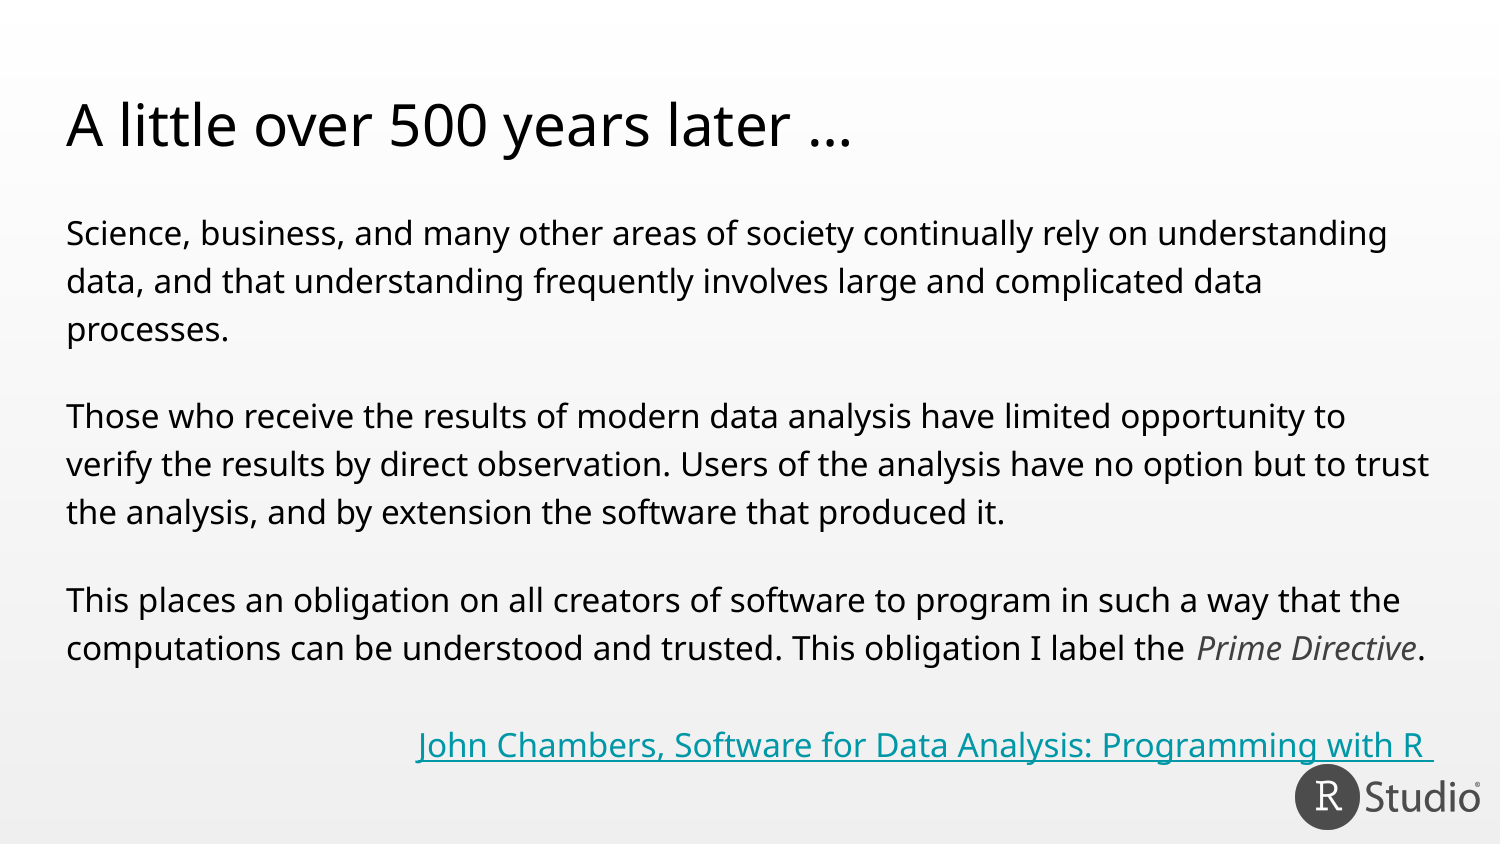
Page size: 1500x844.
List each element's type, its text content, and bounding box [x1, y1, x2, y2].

title A little over 500 years later … [51, 72, 1449, 167]
list Science, business, and many other areas of society continually rely on understanding data, and that understanding frequently involves large and complicated data processes. Those who receive the results of modern data analysis have limited opportunity to verify the results by direct observation. Users of the analysis have no option but to trust the analysis, and by extension the software that produced it. This places an obligation on all creators of software to program in such a way that the computations can be understood and trusted. This obligation I label the Prime Directive. John Chambers, Software for Data Analysis: Programming with R [51, 189, 1449, 750]
picture [1295, 764, 1480, 830]
